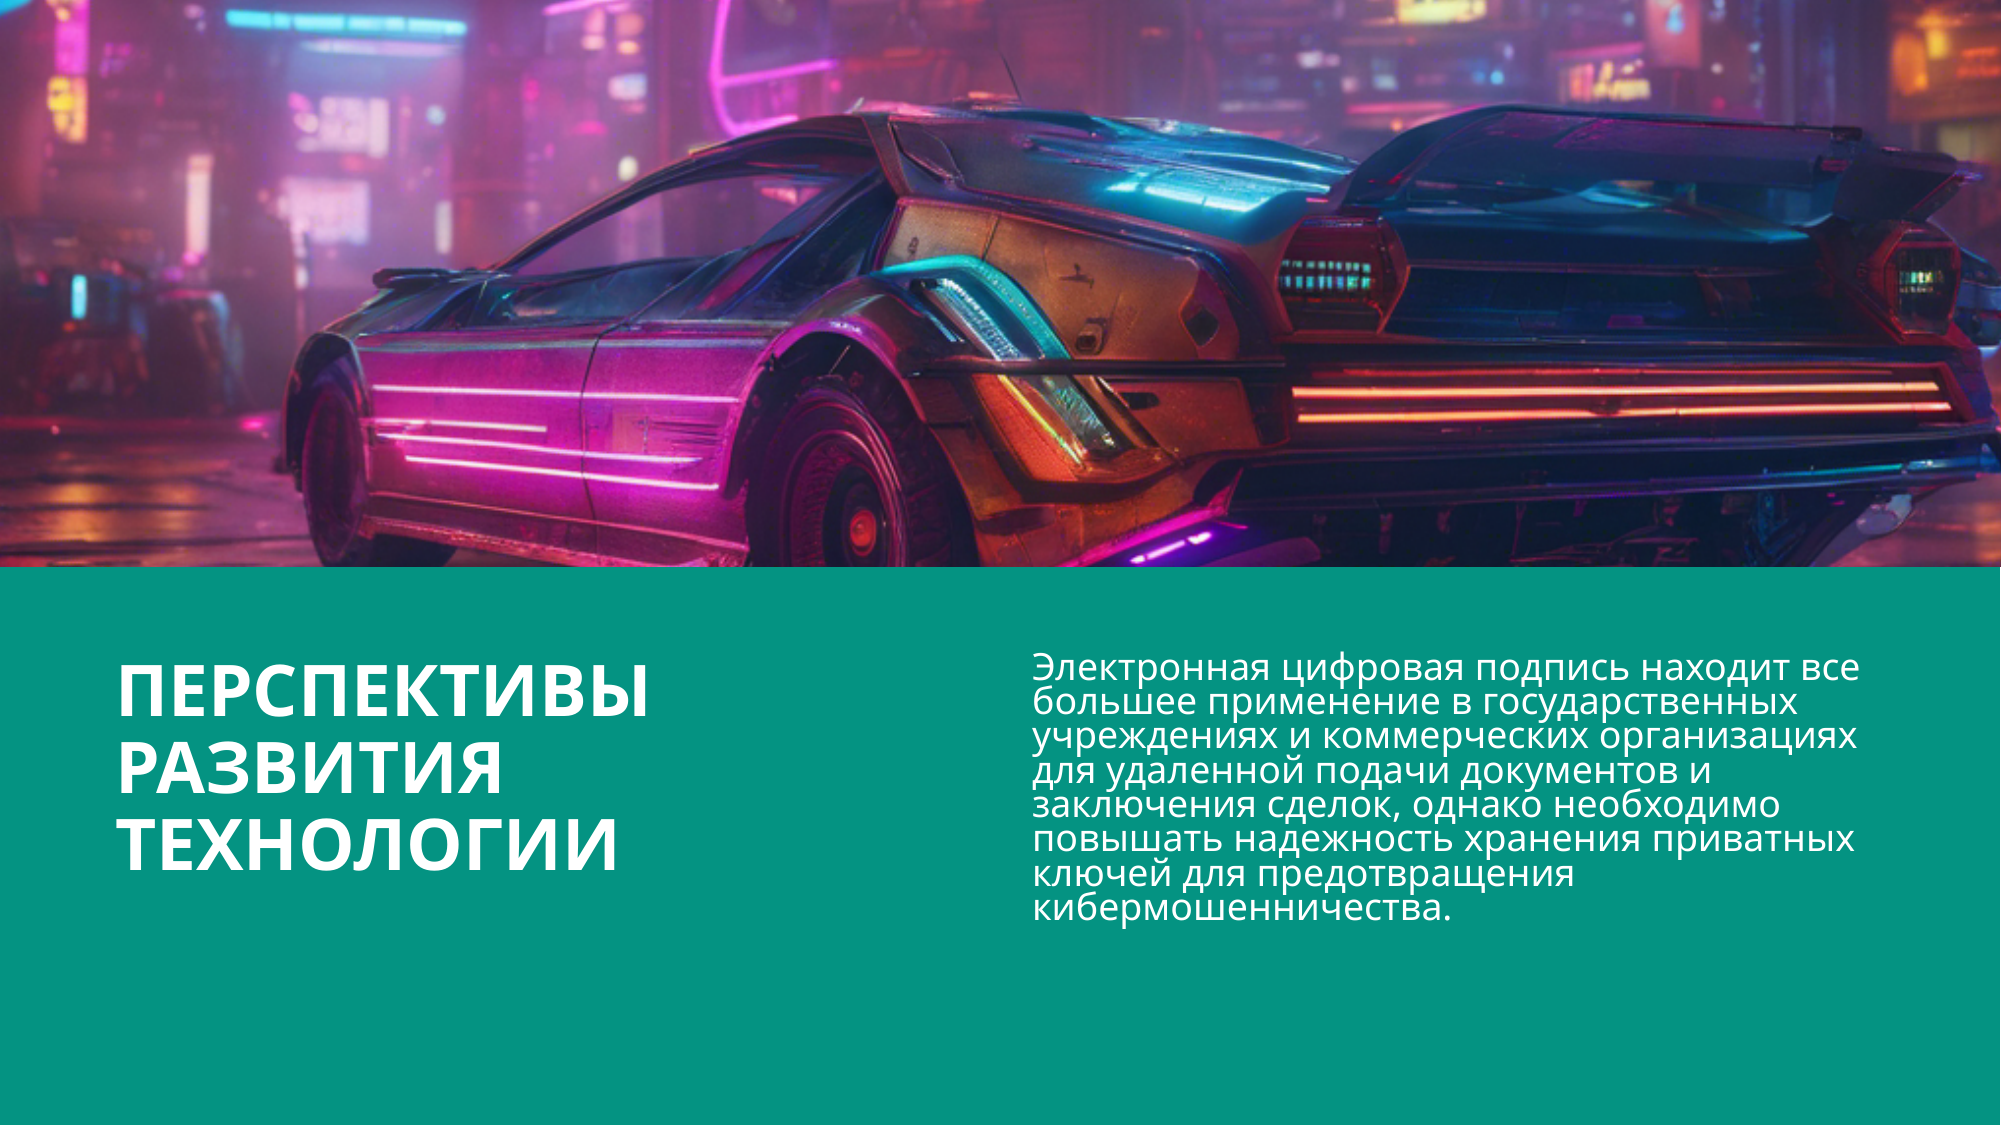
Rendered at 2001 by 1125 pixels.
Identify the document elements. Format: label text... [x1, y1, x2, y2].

picture [0, 0, 2001, 567]
text_box ПЕРСПЕКТИВЫ РАЗВИТИЯ ТЕХНОЛОГИИ [100, 646, 975, 892]
text_box Электронная цифровая подпись находит все большее применение в государственных учреждениях и коммерческих организациях для удаленной подачи документов и заключения сделок, однако необходимо повышать надежность хранения приватных ключей для предотвращения кибермошенничества. [1017, 646, 1929, 936]
